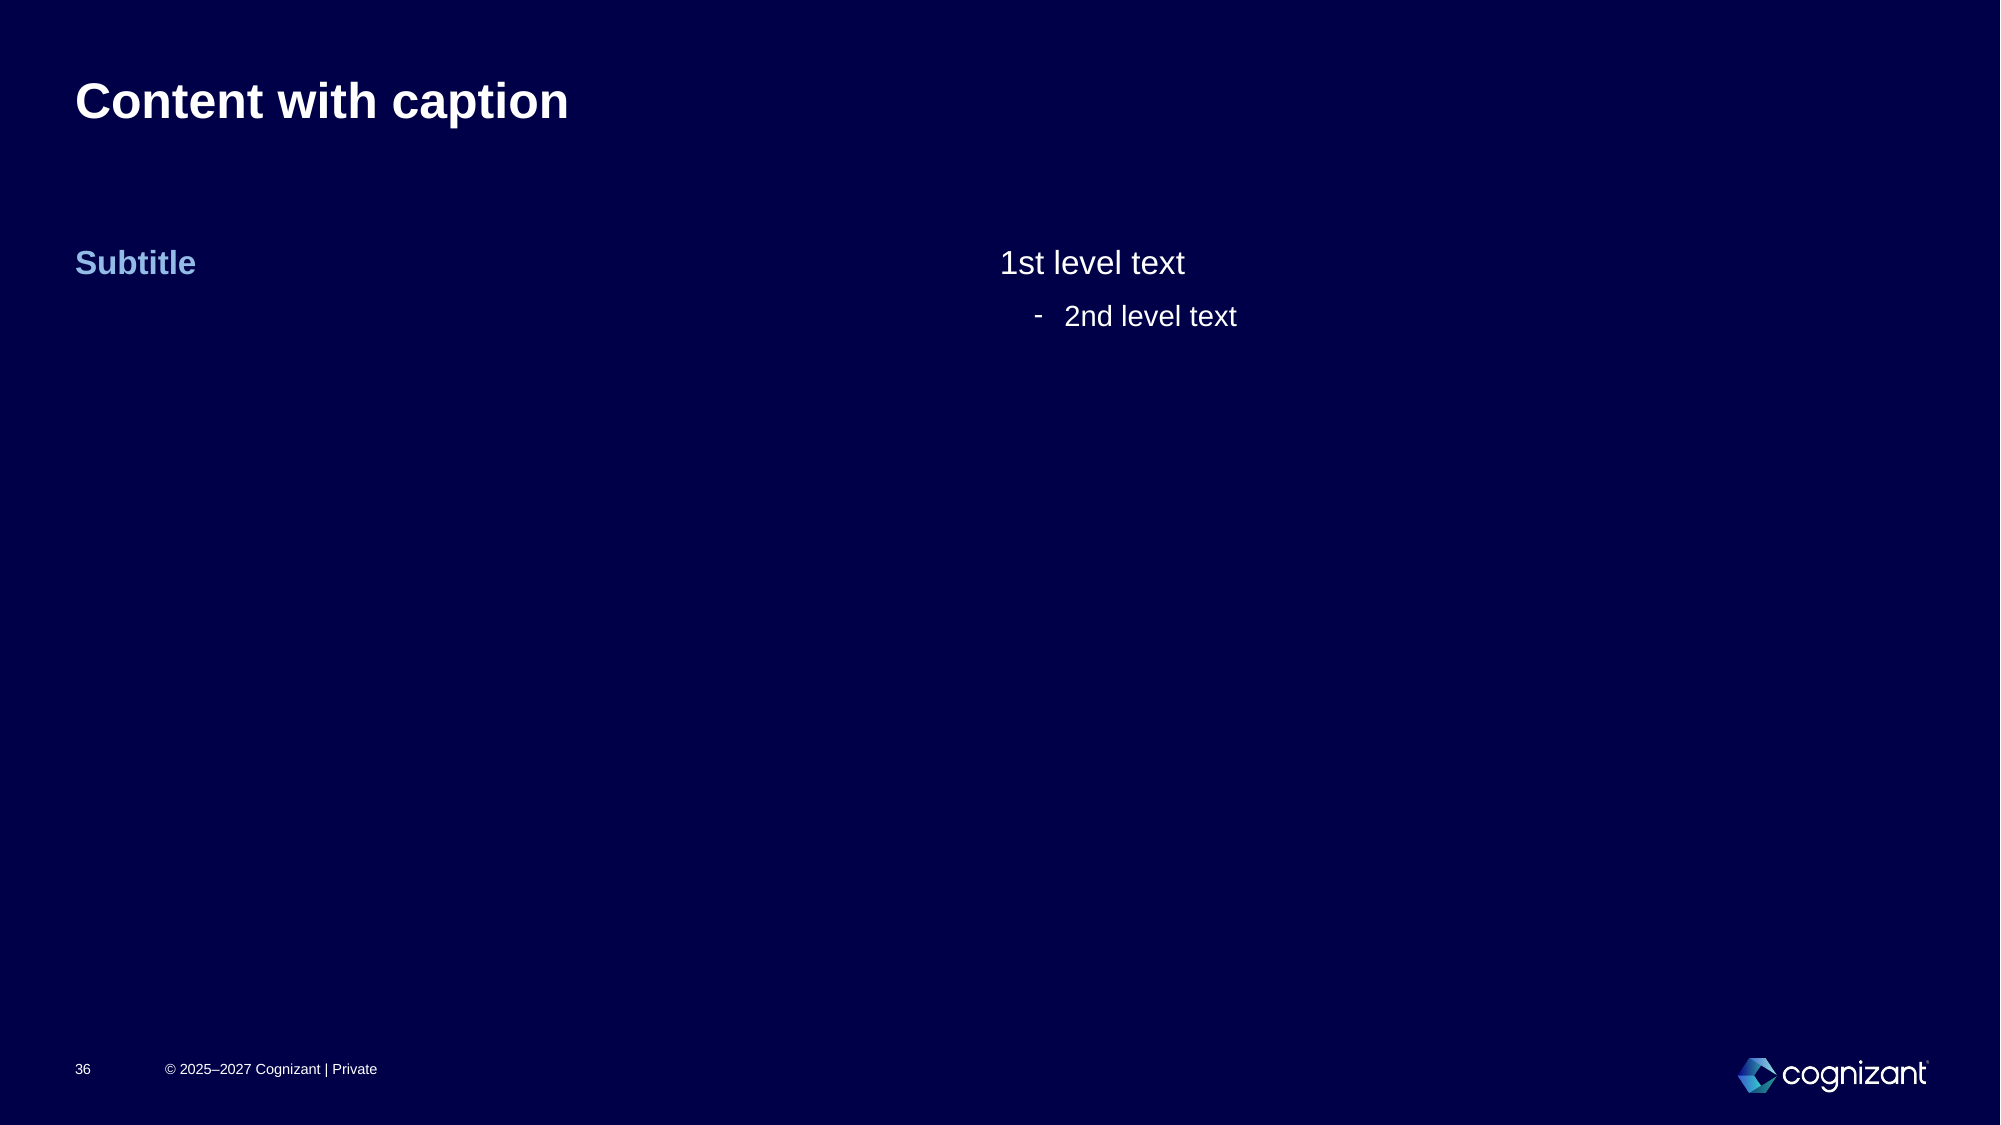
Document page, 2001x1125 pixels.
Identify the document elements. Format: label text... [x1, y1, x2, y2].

slide_number 36 [75, 1050, 135, 1088]
footer © 2025–2027 Cognizant | Private [165, 1050, 390, 1088]
title Content with caption [75, 75, 1925, 130]
list 1st level text 2nd level text [999, 237, 1925, 1003]
picture [1737, 1058, 1930, 1093]
list Subtitle [75, 237, 855, 1003]
